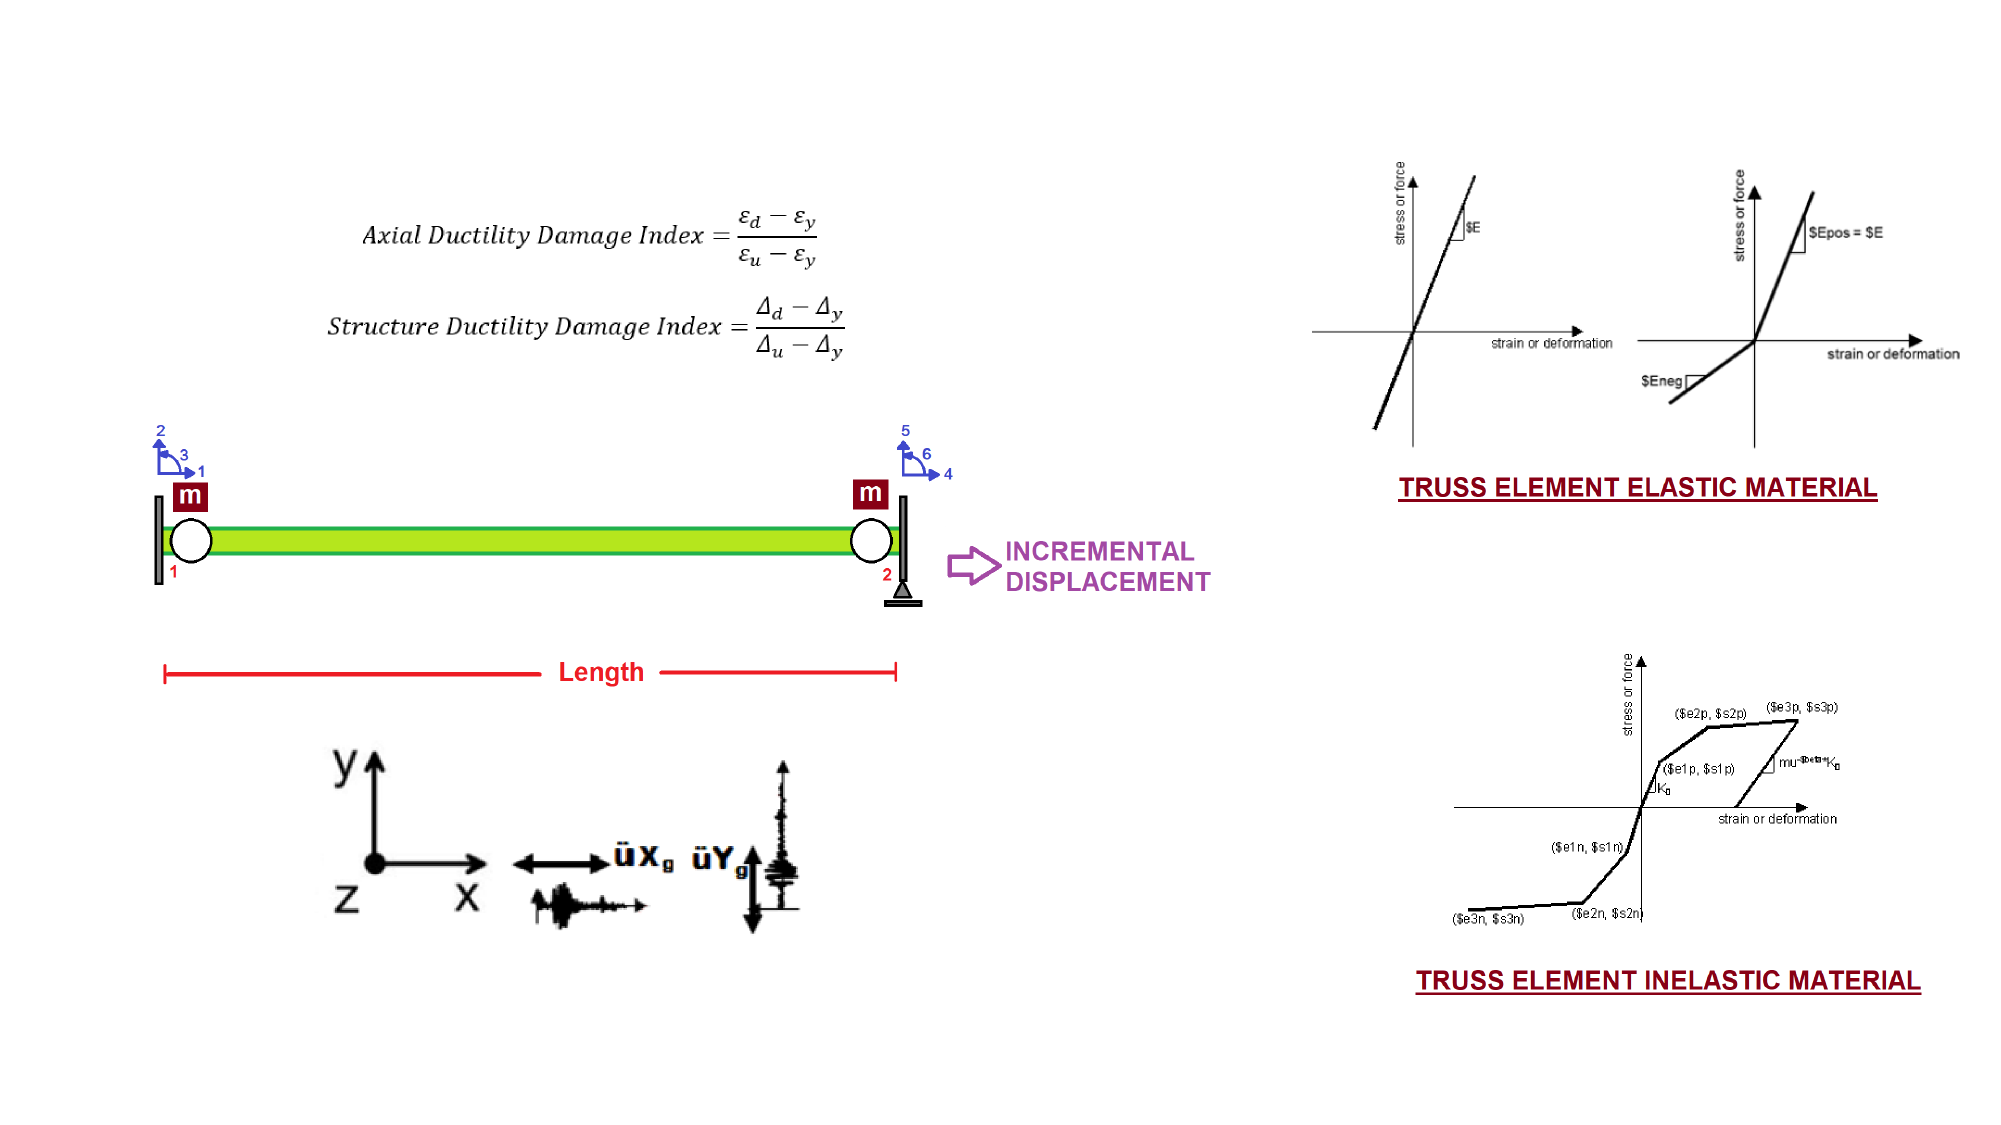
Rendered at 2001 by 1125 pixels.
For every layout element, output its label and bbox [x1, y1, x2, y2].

picture [0, 89, 2000, 1036]
